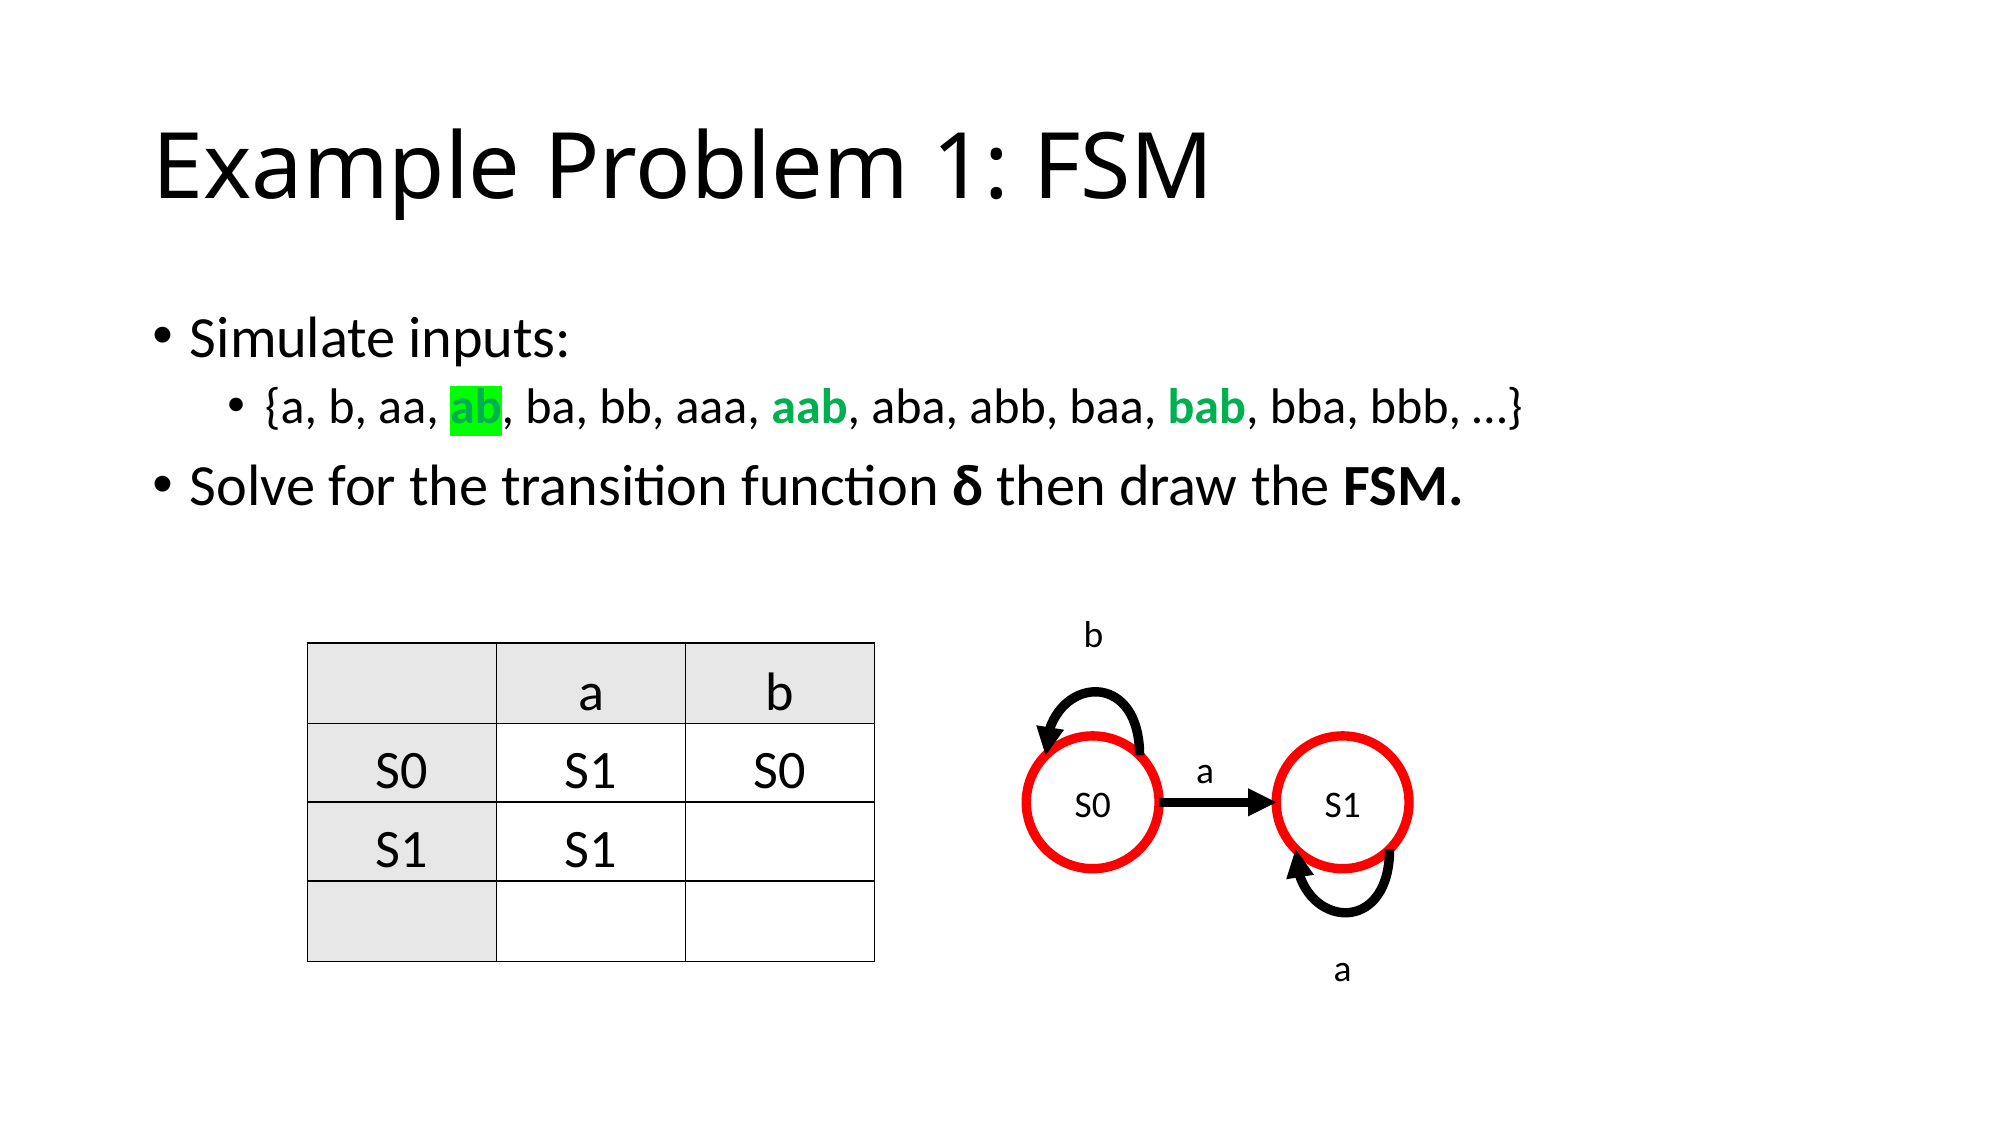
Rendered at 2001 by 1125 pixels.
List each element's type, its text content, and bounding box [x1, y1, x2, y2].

list Simulate inputs: {a, b, aa, ab, ba, bb, aaa, aab, aba, abb, baa, bab, bba, bbb, …} Solve for the transition function δ then draw the FSM. [137, 299, 1863, 1014]
text_box S0 [1025, 734, 1160, 870]
text_box a [1181, 738, 1230, 799]
table_cell S1 [497, 803, 685, 880]
title Example Problem 1: FSM [137, 59, 1863, 278]
table_cell S0 [686, 724, 874, 801]
table_cell S1 [308, 803, 496, 880]
text_box b [1068, 602, 1119, 663]
text_box S1 [1275, 734, 1411, 870]
table_cell S0 [308, 724, 496, 801]
table_cell [497, 882, 685, 961]
table_header a [497, 644, 685, 723]
table_cell [686, 803, 874, 880]
table_cell S1 [497, 724, 685, 801]
table_cell [308, 882, 496, 961]
table_header b [686, 644, 874, 723]
text_box a [1318, 936, 1367, 997]
table_cell [686, 882, 874, 961]
table_header [308, 644, 496, 723]
